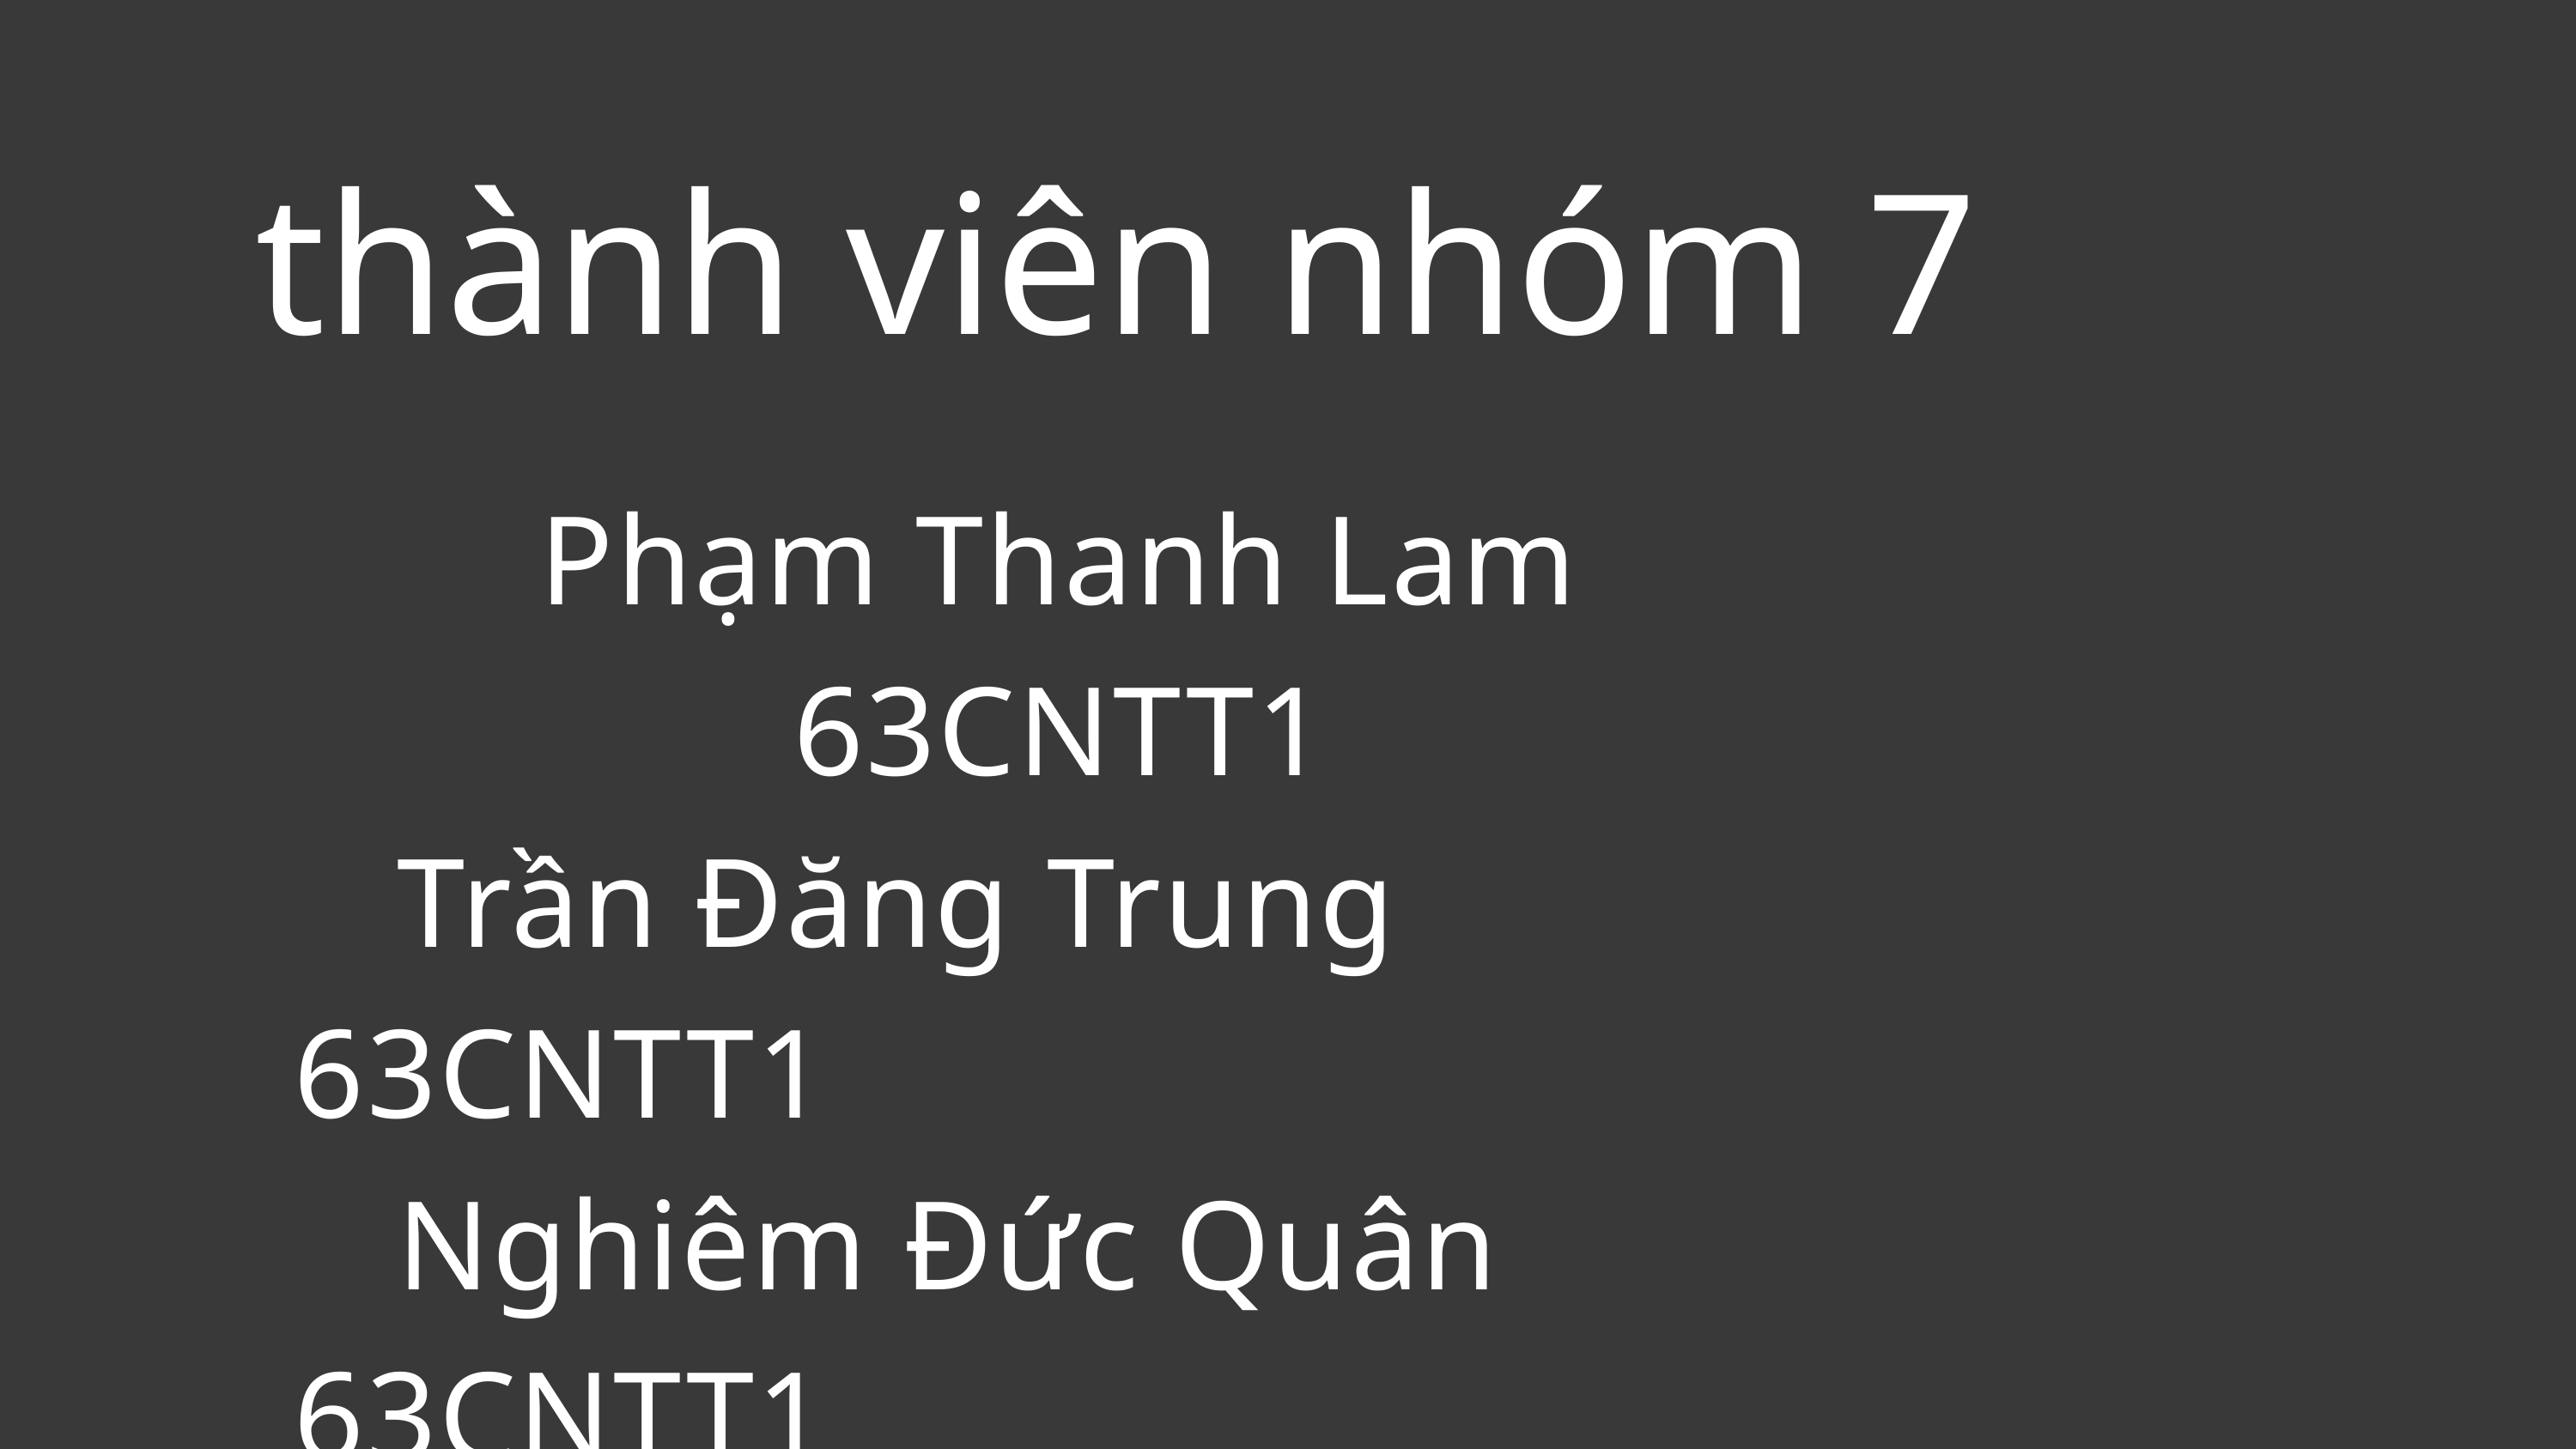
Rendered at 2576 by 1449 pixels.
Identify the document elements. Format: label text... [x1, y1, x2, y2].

text_box thành viên nhóm 7 [236, 159, 1997, 588]
text_box Phạm Thanh Lam 63CNTT1 Trần Đăng Trung 63CNTT1 Nghiêm Đức Quân 63CNTT1 Nguyễn Thị Giang 63CNTT1 [294, 588, 1827, 1449]
